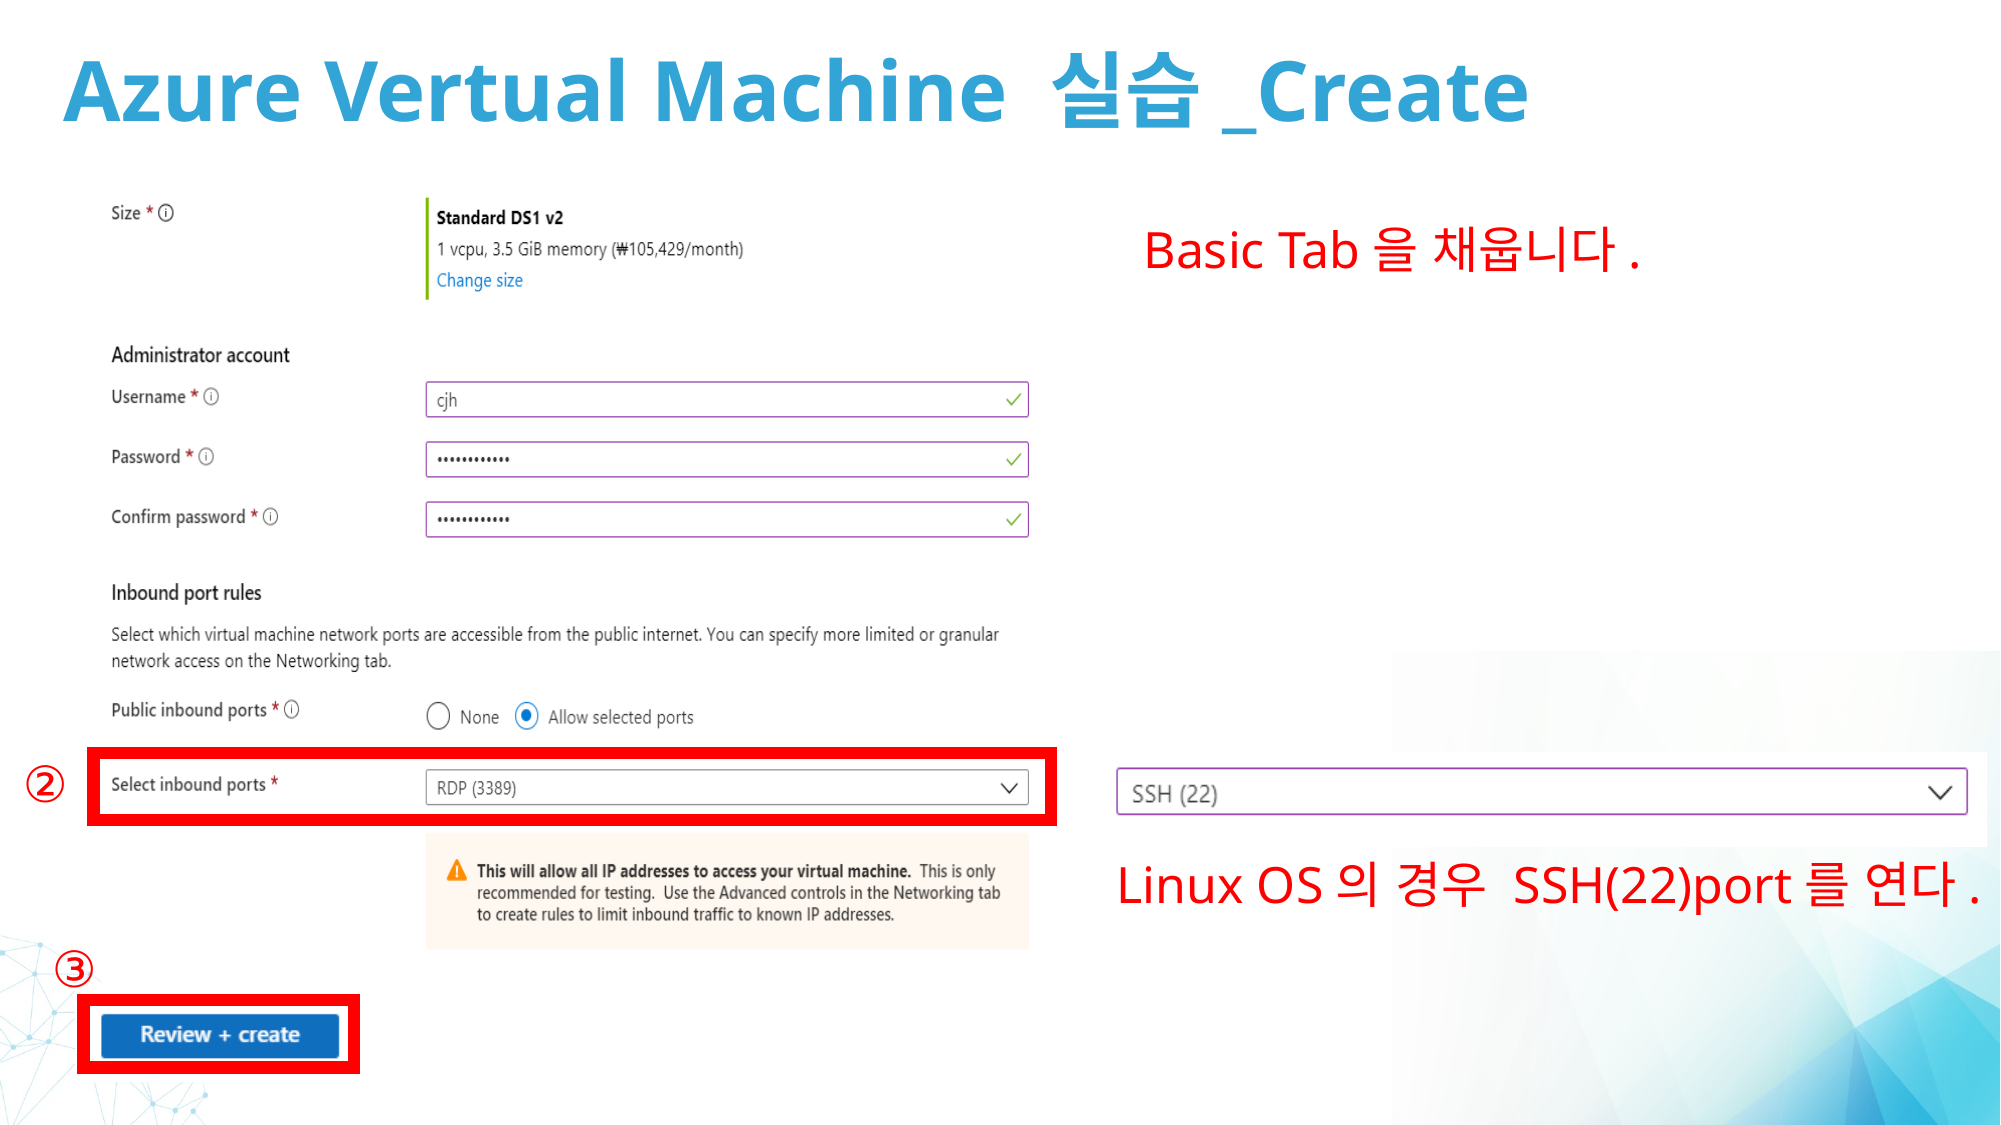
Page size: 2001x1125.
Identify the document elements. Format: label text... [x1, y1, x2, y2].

text_box Basic Tab을 채웁니다. [1128, 211, 1657, 287]
text_box Azure Vertual Machine 실습_Create [49, 31, 1546, 146]
text_box [93, 752, 98, 821]
text_box ② [8, 744, 83, 820]
text_box Linux OS의 경우 SSH(22)port를 연다. [1101, 846, 1997, 922]
text_box ③ [37, 930, 112, 1006]
picture [0, 0, 2000, 1125]
